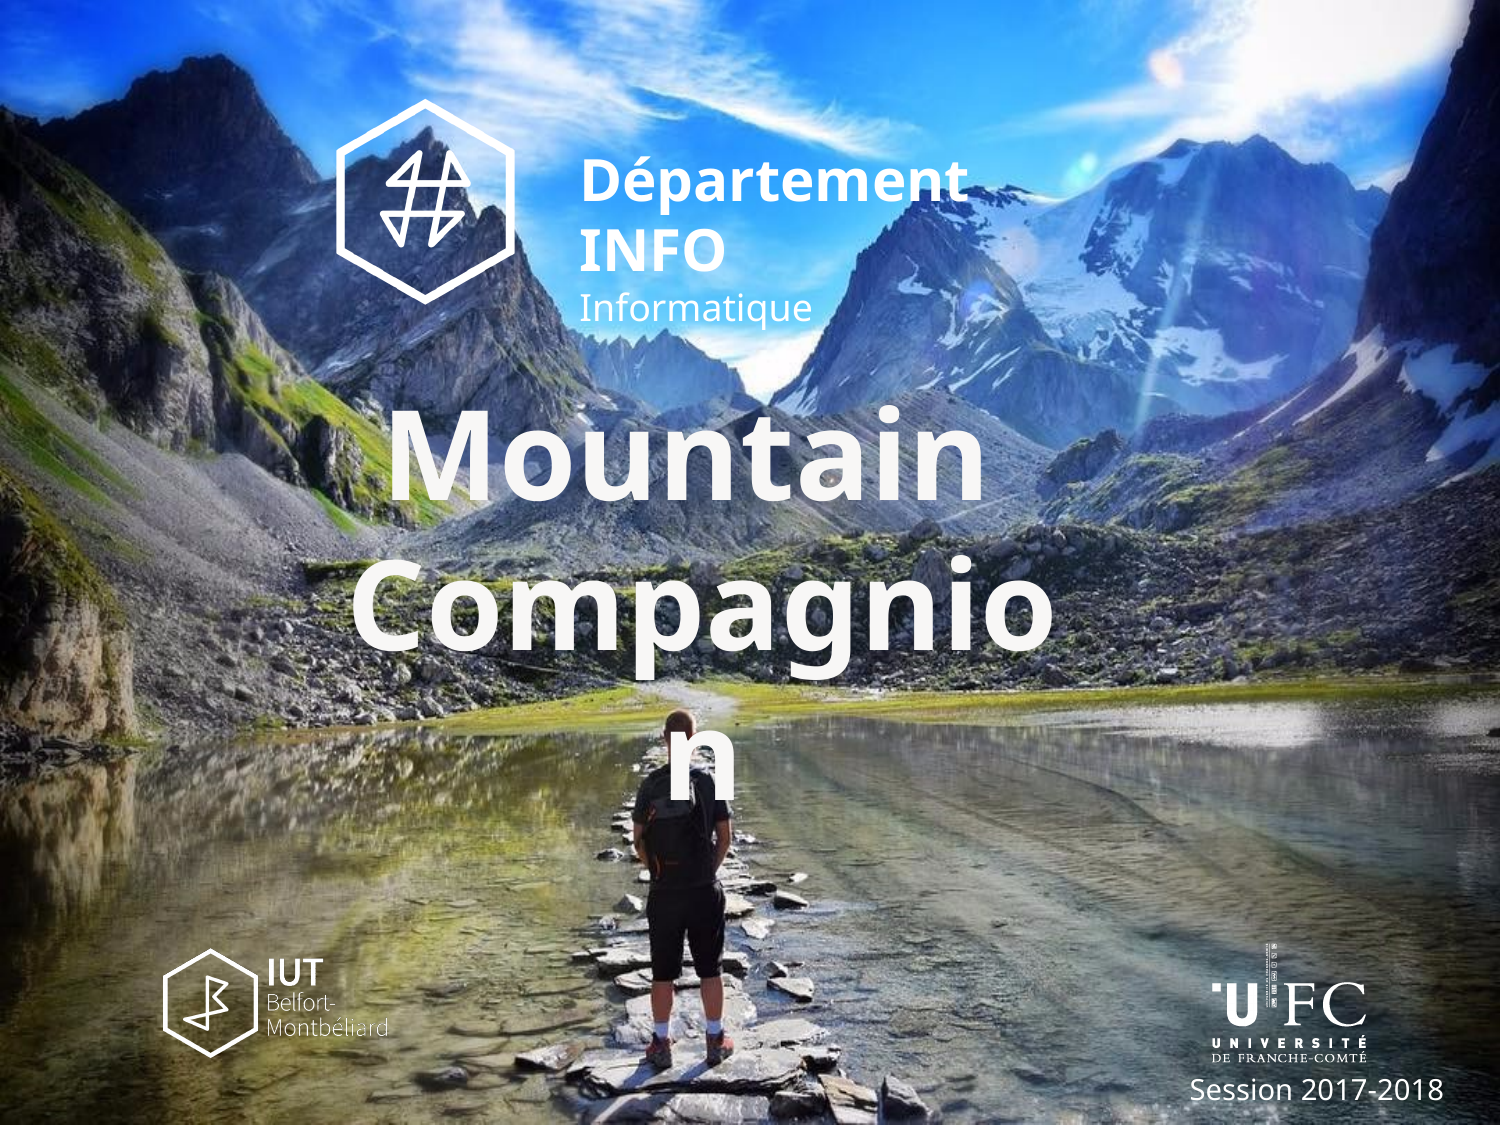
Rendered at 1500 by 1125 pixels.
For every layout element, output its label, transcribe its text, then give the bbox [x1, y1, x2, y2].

text_box Session 2017-2018 [1174, 1064, 1500, 1114]
picture [0, 0, 1500, 1125]
text_box Département INFO Informatique [564, 136, 1132, 336]
text_box Mountain Compagnion [324, 367, 1081, 833]
